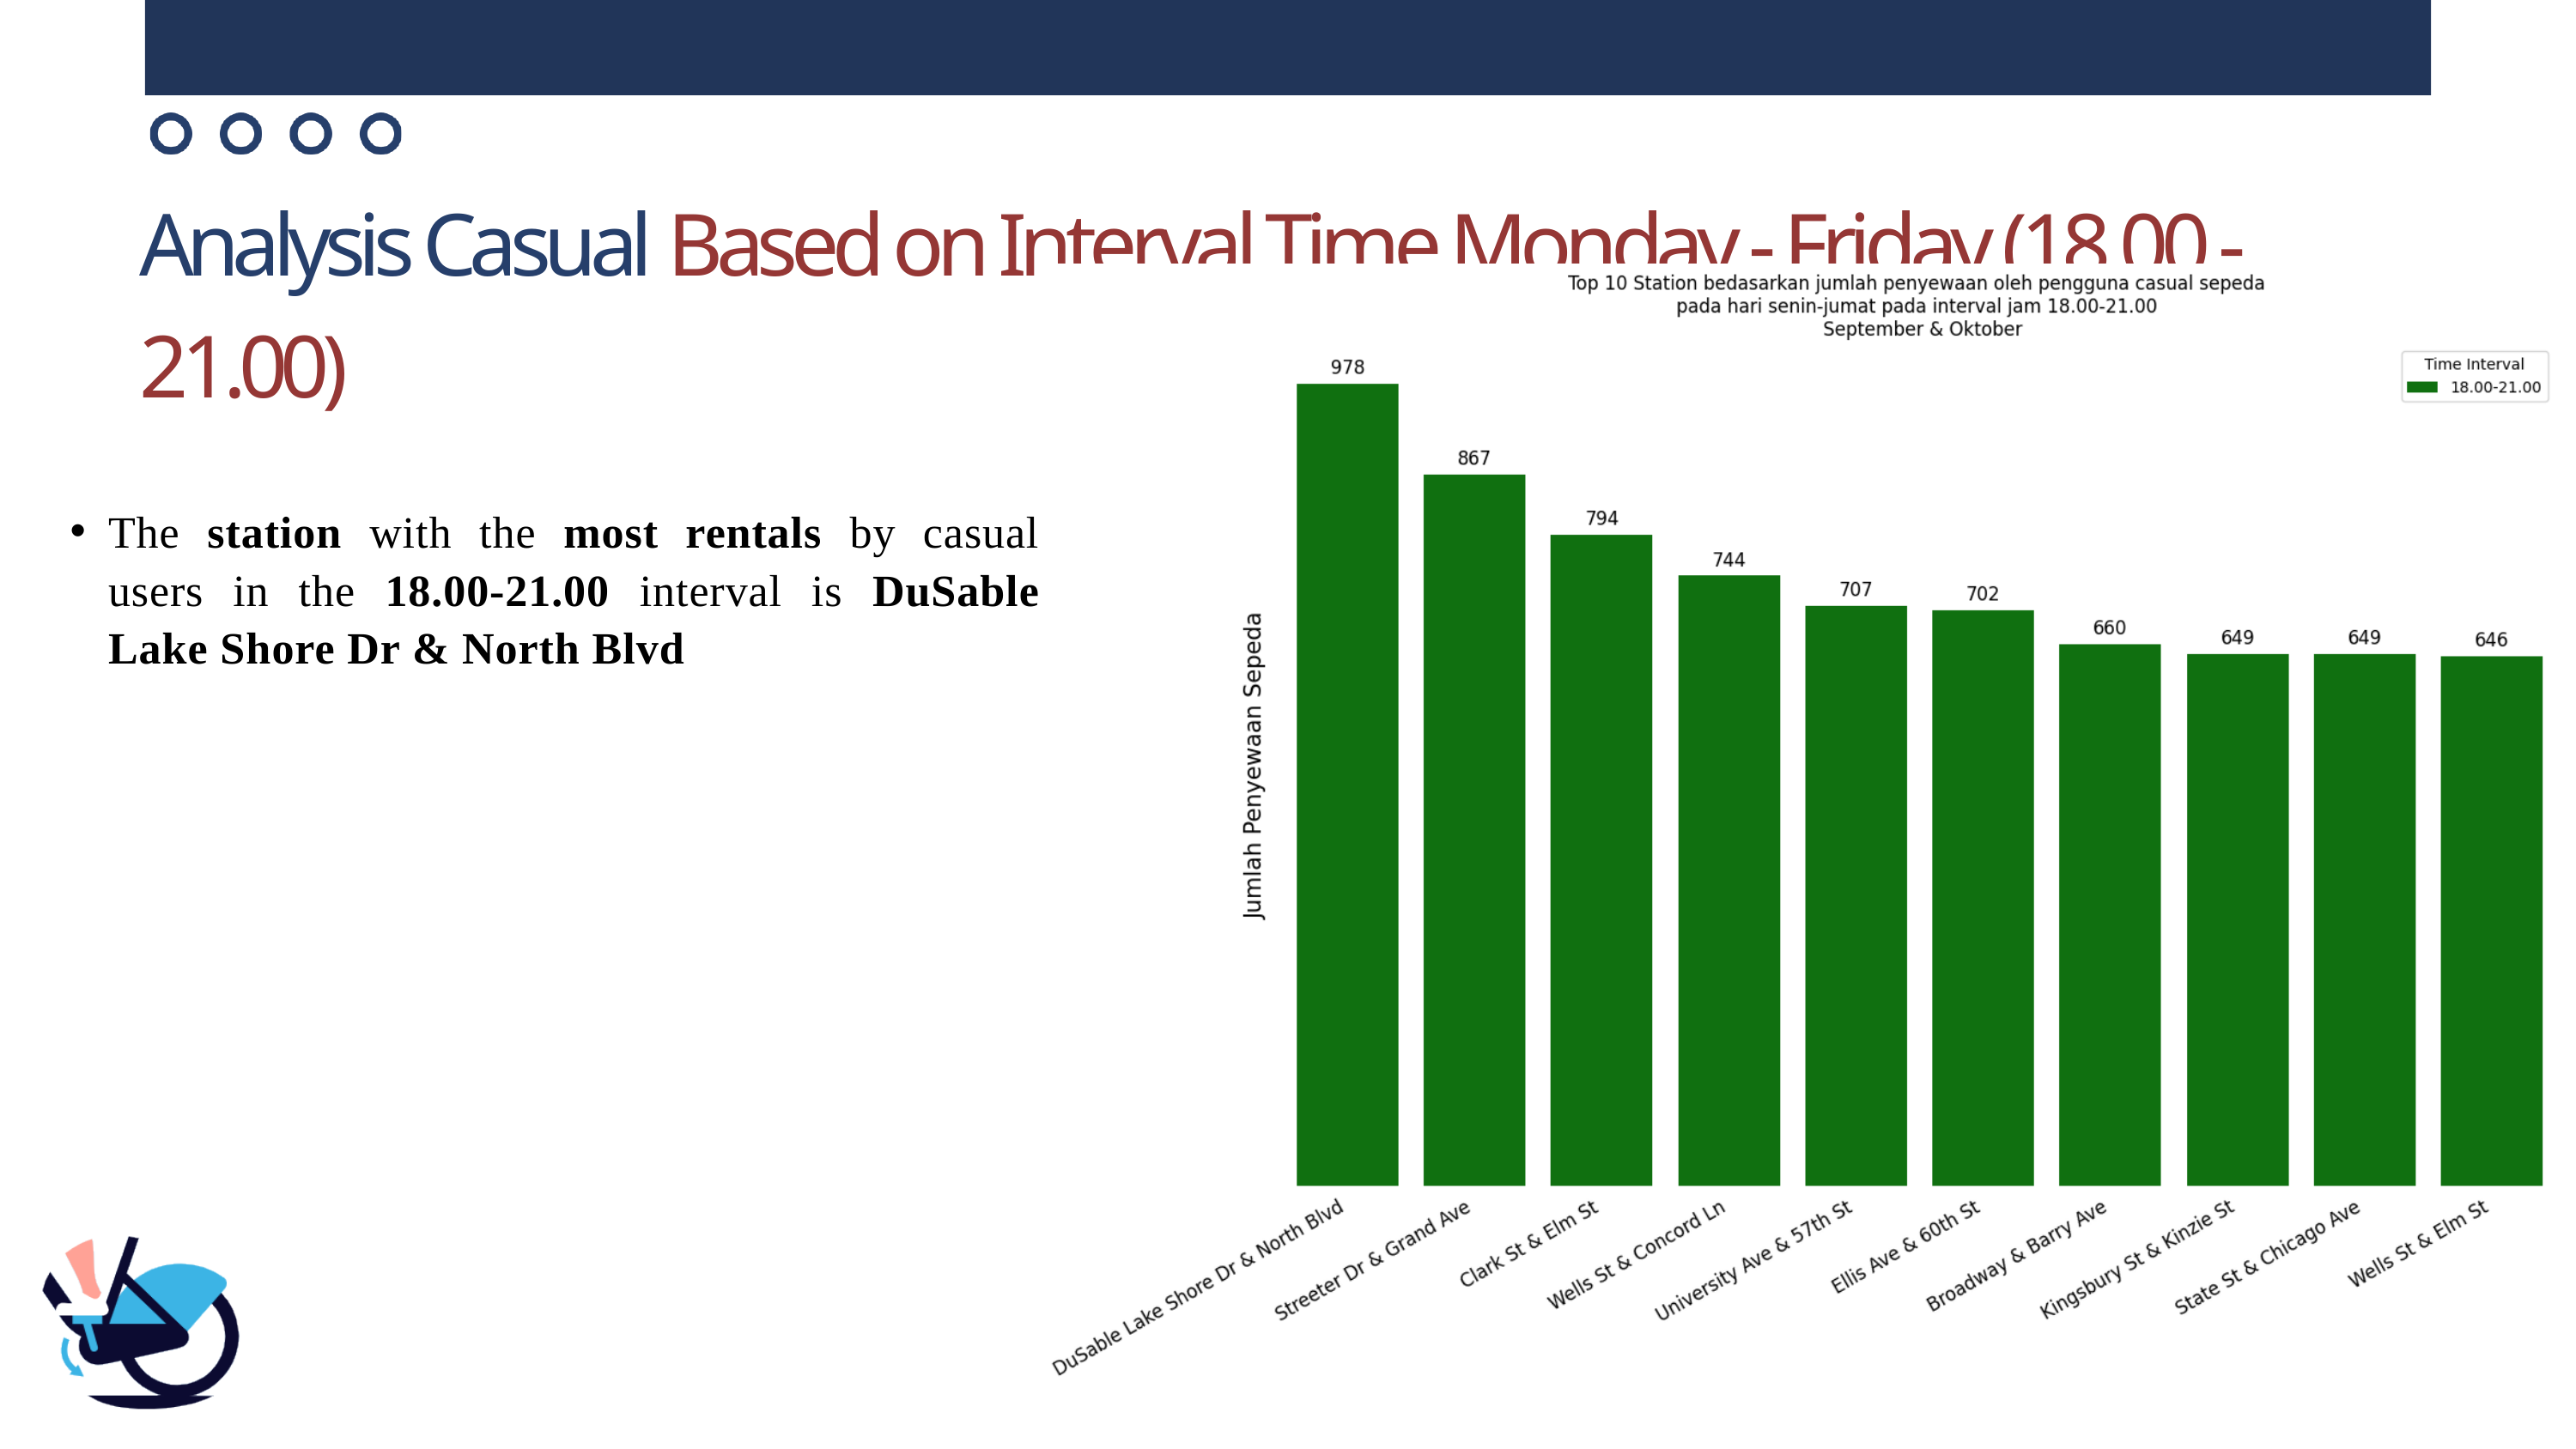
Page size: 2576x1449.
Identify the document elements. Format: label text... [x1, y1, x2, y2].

text_box [149, 112, 402, 155]
picture [1039, 264, 2566, 1391]
text_box [144, 0, 2432, 95]
text_box Analysis Casual Based on Interval Time Monday - Friday (18.00 - 21.00) [139, 172, 2383, 499]
picture [32, 1217, 258, 1441]
text_box The station with the most rentals by casual users in the 18.00-21.00 interval is DuSable Lake Shore Dr & North Blvd [32, 499, 1034, 674]
